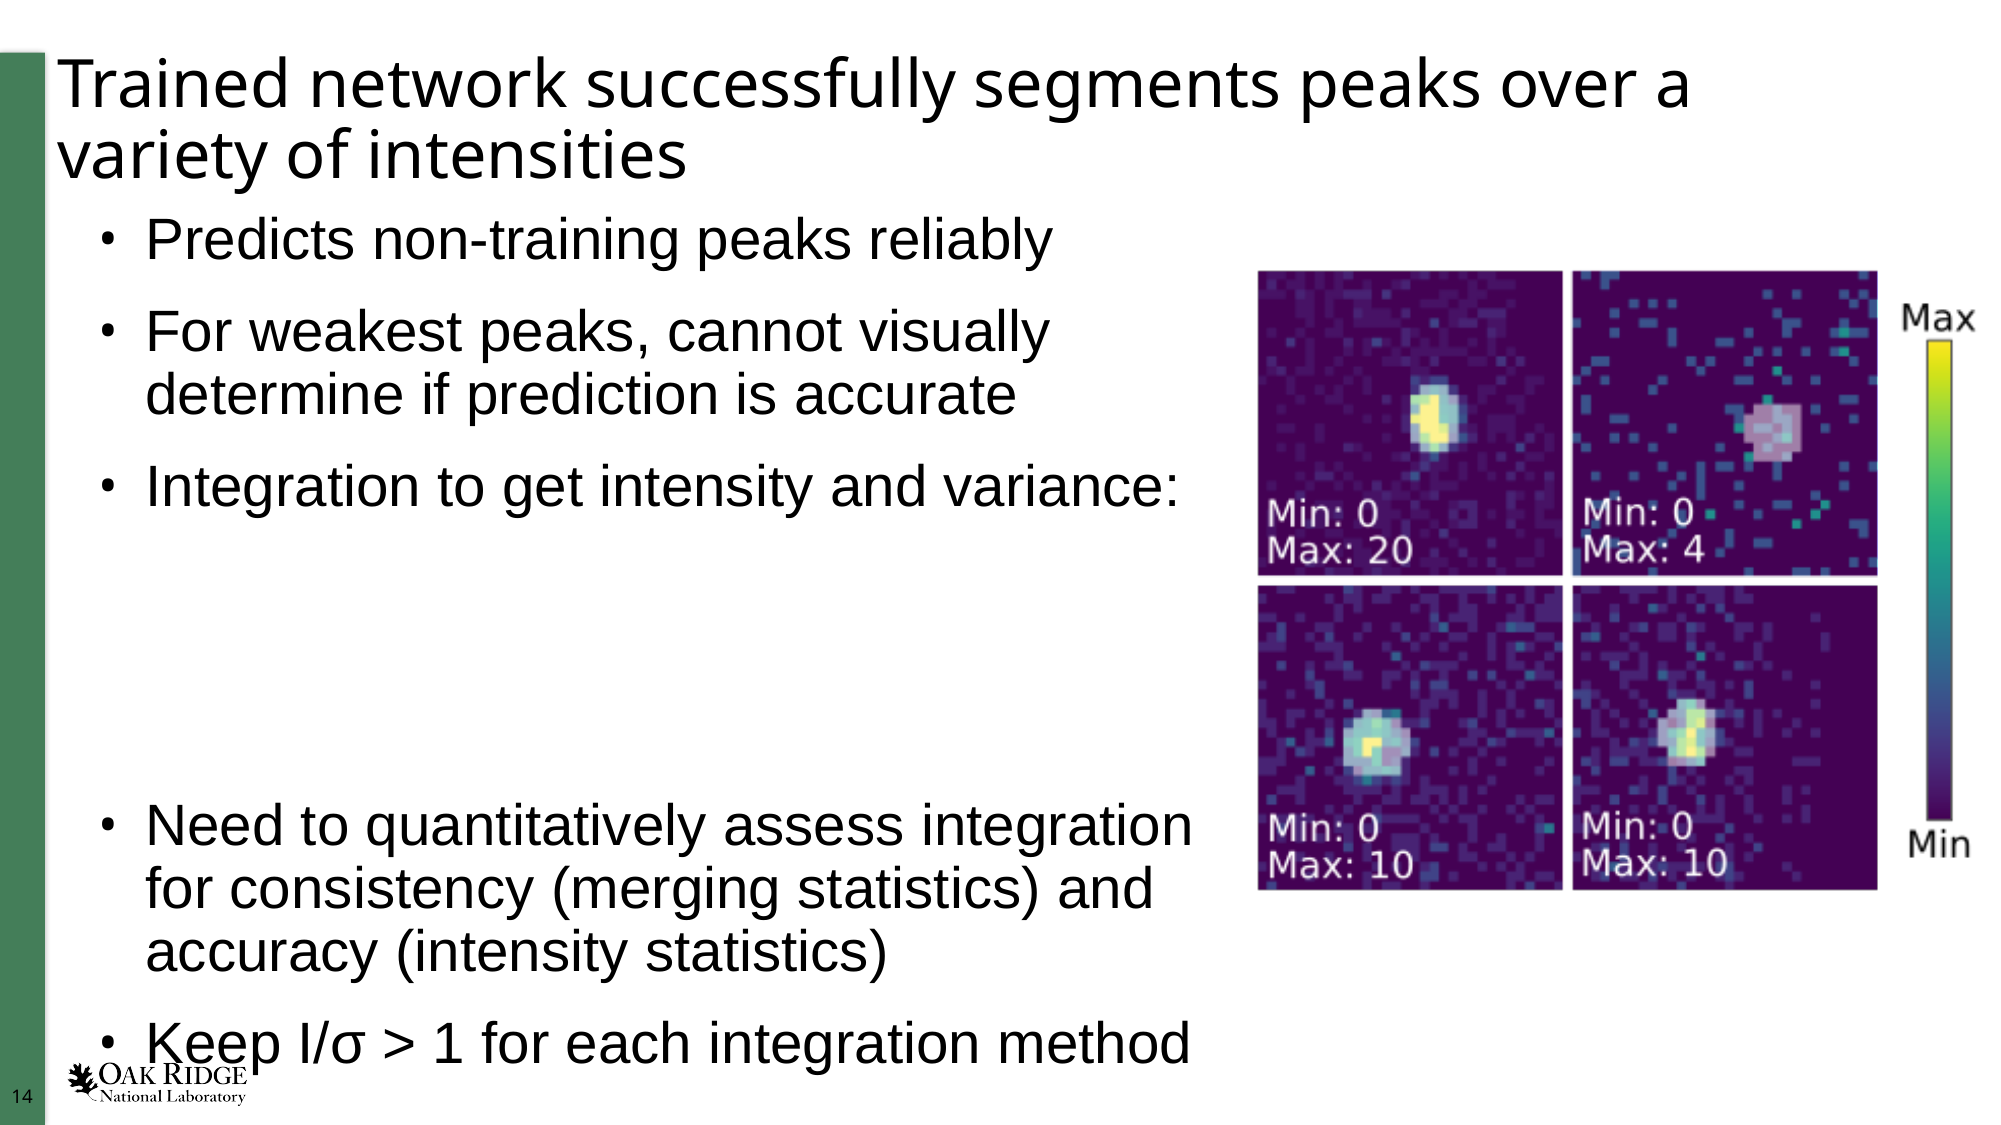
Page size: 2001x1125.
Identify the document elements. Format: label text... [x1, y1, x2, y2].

picture [1222, 235, 2000, 927]
title Trained network successfully segments peaks over a variety of intensities [41, 41, 1932, 203]
picture [67, 1062, 247, 1106]
